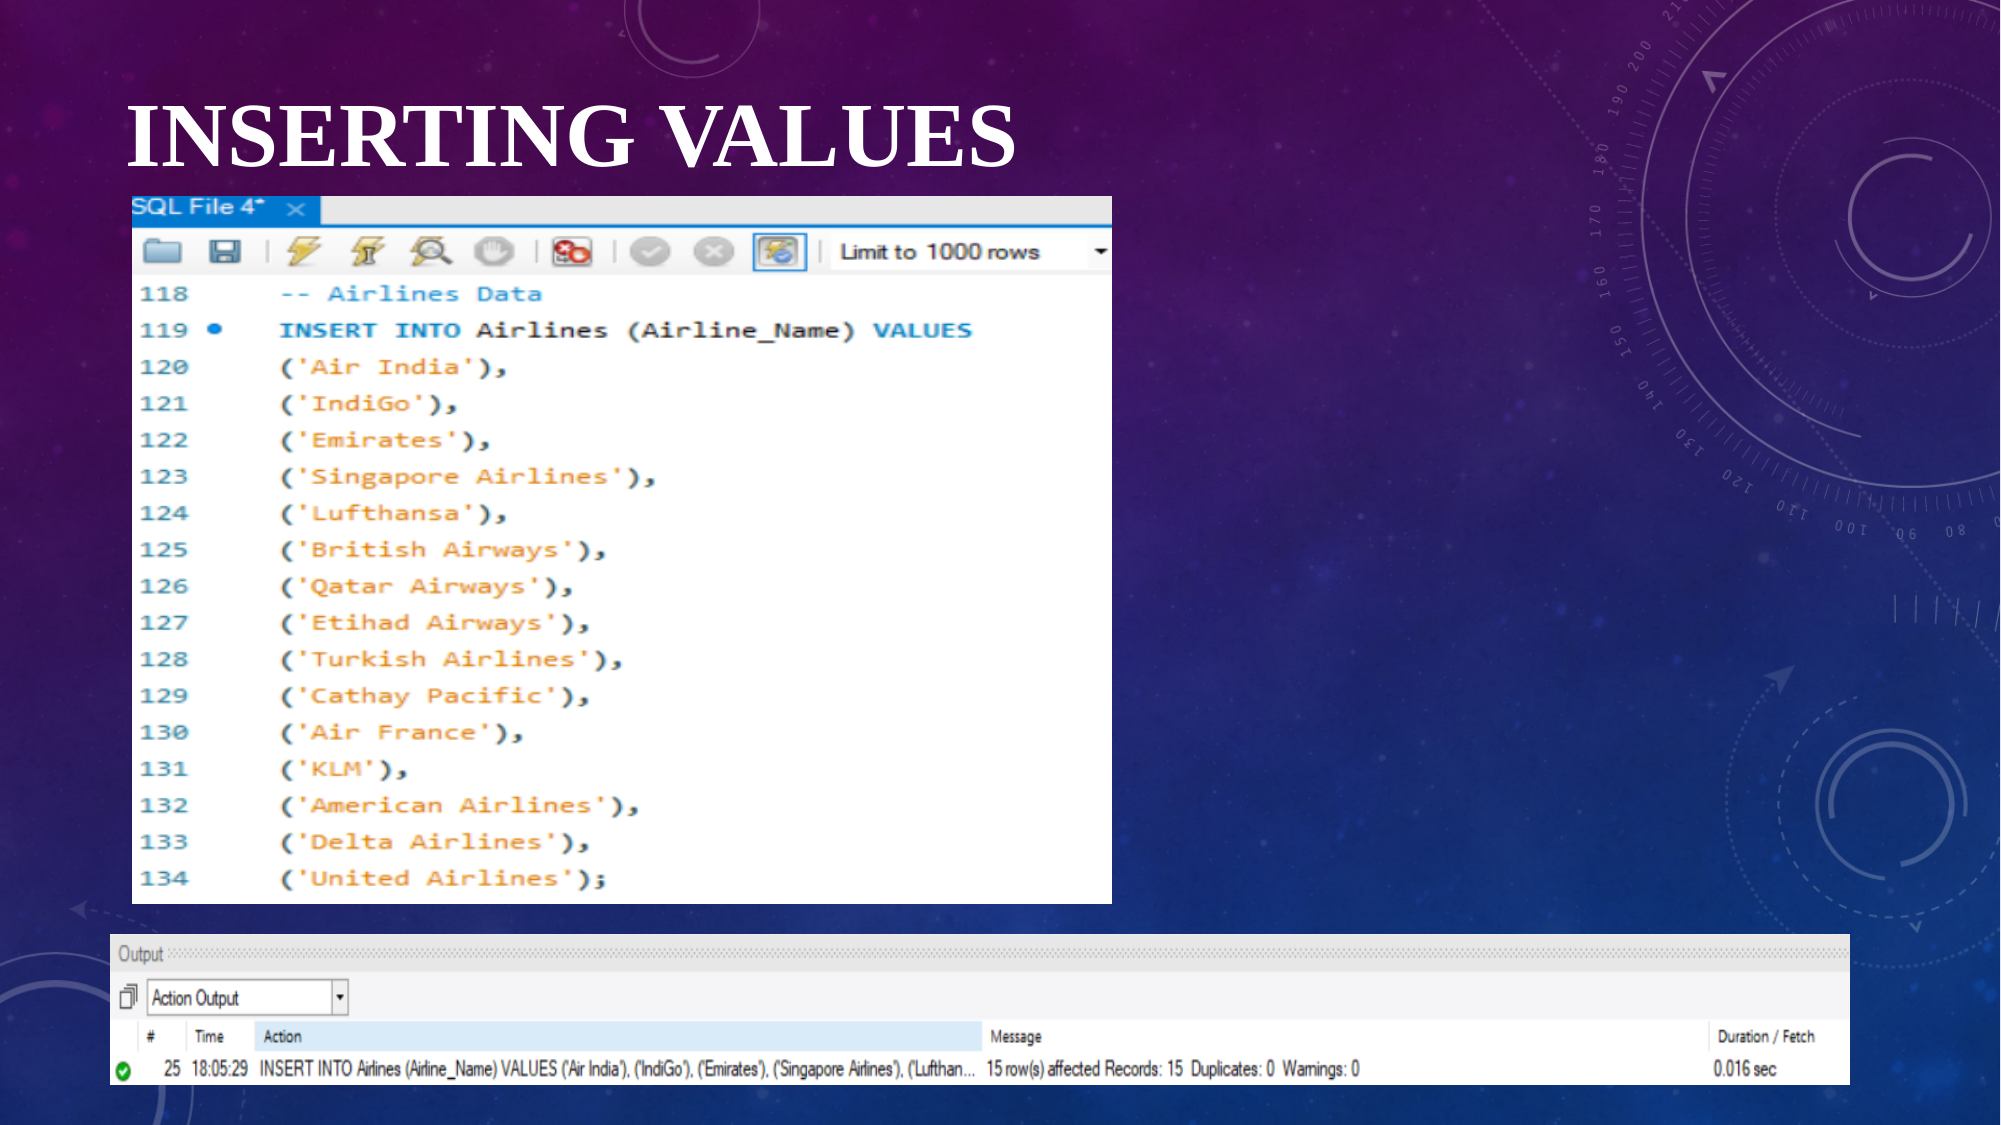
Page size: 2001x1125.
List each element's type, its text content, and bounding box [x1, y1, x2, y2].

title Inserting values [110, 40, 1773, 220]
picture [0, 0, 2001, 1125]
